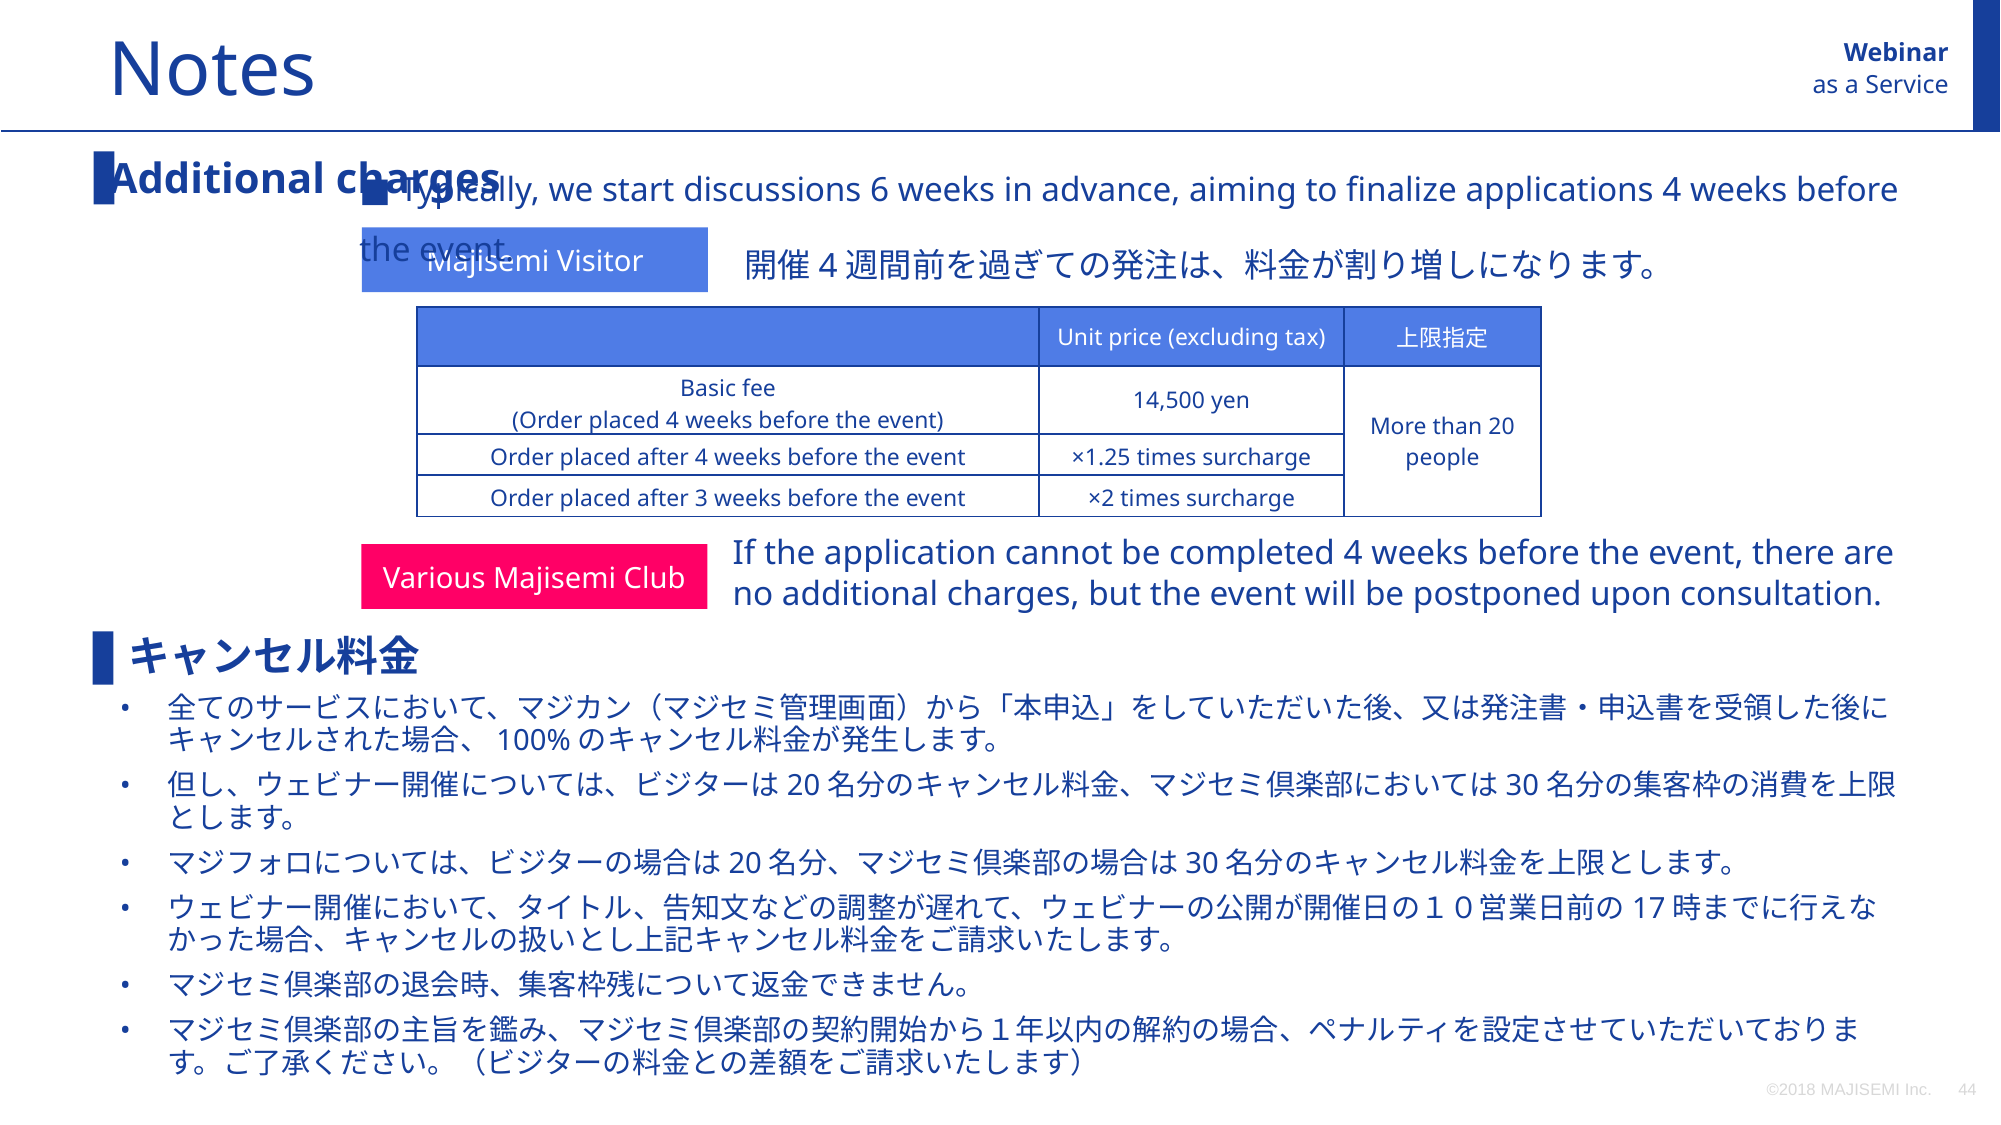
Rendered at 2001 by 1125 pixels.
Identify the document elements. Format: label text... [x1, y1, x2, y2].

table_cell Order placed after 4 weeks before the event [418, 435, 1038, 474]
table_header [418, 308, 1038, 365]
text_box Various Majisemi Club [361, 544, 708, 609]
table_cell 14,500 yen [1040, 367, 1343, 433]
text_box Notes [93, 2, 853, 118]
table_cell ×1.25 times surcharge [1040, 435, 1343, 474]
text_box ■ Typically, we start discussions 6 weeks in advance, aiming to finalize applications 4 weeks before the event. [344, 143, 1952, 222]
table_cell Order placed after 3 weeks before the event [418, 476, 1038, 516]
slide_number ‹#› [1928, 1058, 1992, 1119]
table_cell ×2 times surcharge [1040, 476, 1343, 516]
table_cell Basic fee (Order placed 4 weeks before the event) [418, 367, 1038, 433]
table_cell More than 20 people [1345, 367, 1540, 516]
text_box [92, 631, 114, 685]
text_box If the application cannot be completed 4 weeks before the event, there are no additional charges, but the event will be postponed upon consultation. [708, 524, 1922, 646]
text_box [1973, 0, 2000, 130]
text_box Additional charges キャンセル料金 全てのサービスにおいて、マジカン（マジセミ管理画面）から「本申込」をしていただいた後、又は発注書・申込書を受領した後にキャンセルされた場合、100%のキャンセル料金が発生します。 但し、ウェビナー開催については、ビジターは20名分のキャンセル料金、マジセミ倶楽部においては30名分の集客枠の消費を上限とします。 マジフォロについては、ビジターの場合は20名分、マジセミ倶楽部の場合は30名分のキャンセル料金を上限とします。 ウェビナー開催において、タイトル、告知文などの調整が遅れて、ウェビナーの公開が開催日の１０営業日前の17時までに行えなかった場合、キャンセルの扱いとし上記キャンセル料金をご請求いたします。 マジセミ倶楽部の退会時、集客枠残について返金できません。 マジセミ倶楽部の主旨を鑑み、マジセミ倶楽部の契約開始から１年以内の解約の場合、ペナルティを設定させていただいております。ご了承ください。（ビジターの料金との差額をご請求いたします） [93, 144, 1922, 1007]
table_header 上限指定 [1345, 308, 1540, 365]
text_box 開催4週間前を過ぎての発注は、料金が割り増しになります。 [729, 222, 1854, 293]
text_box Webinar as a Service [1710, 27, 1964, 106]
table_header Unit price (excluding tax) [1040, 308, 1343, 365]
text_box [93, 151, 115, 205]
text_box Majisemi Visitor [361, 227, 708, 293]
text_box ©2018 MAJISEMI Inc. [1667, 1058, 1928, 1119]
